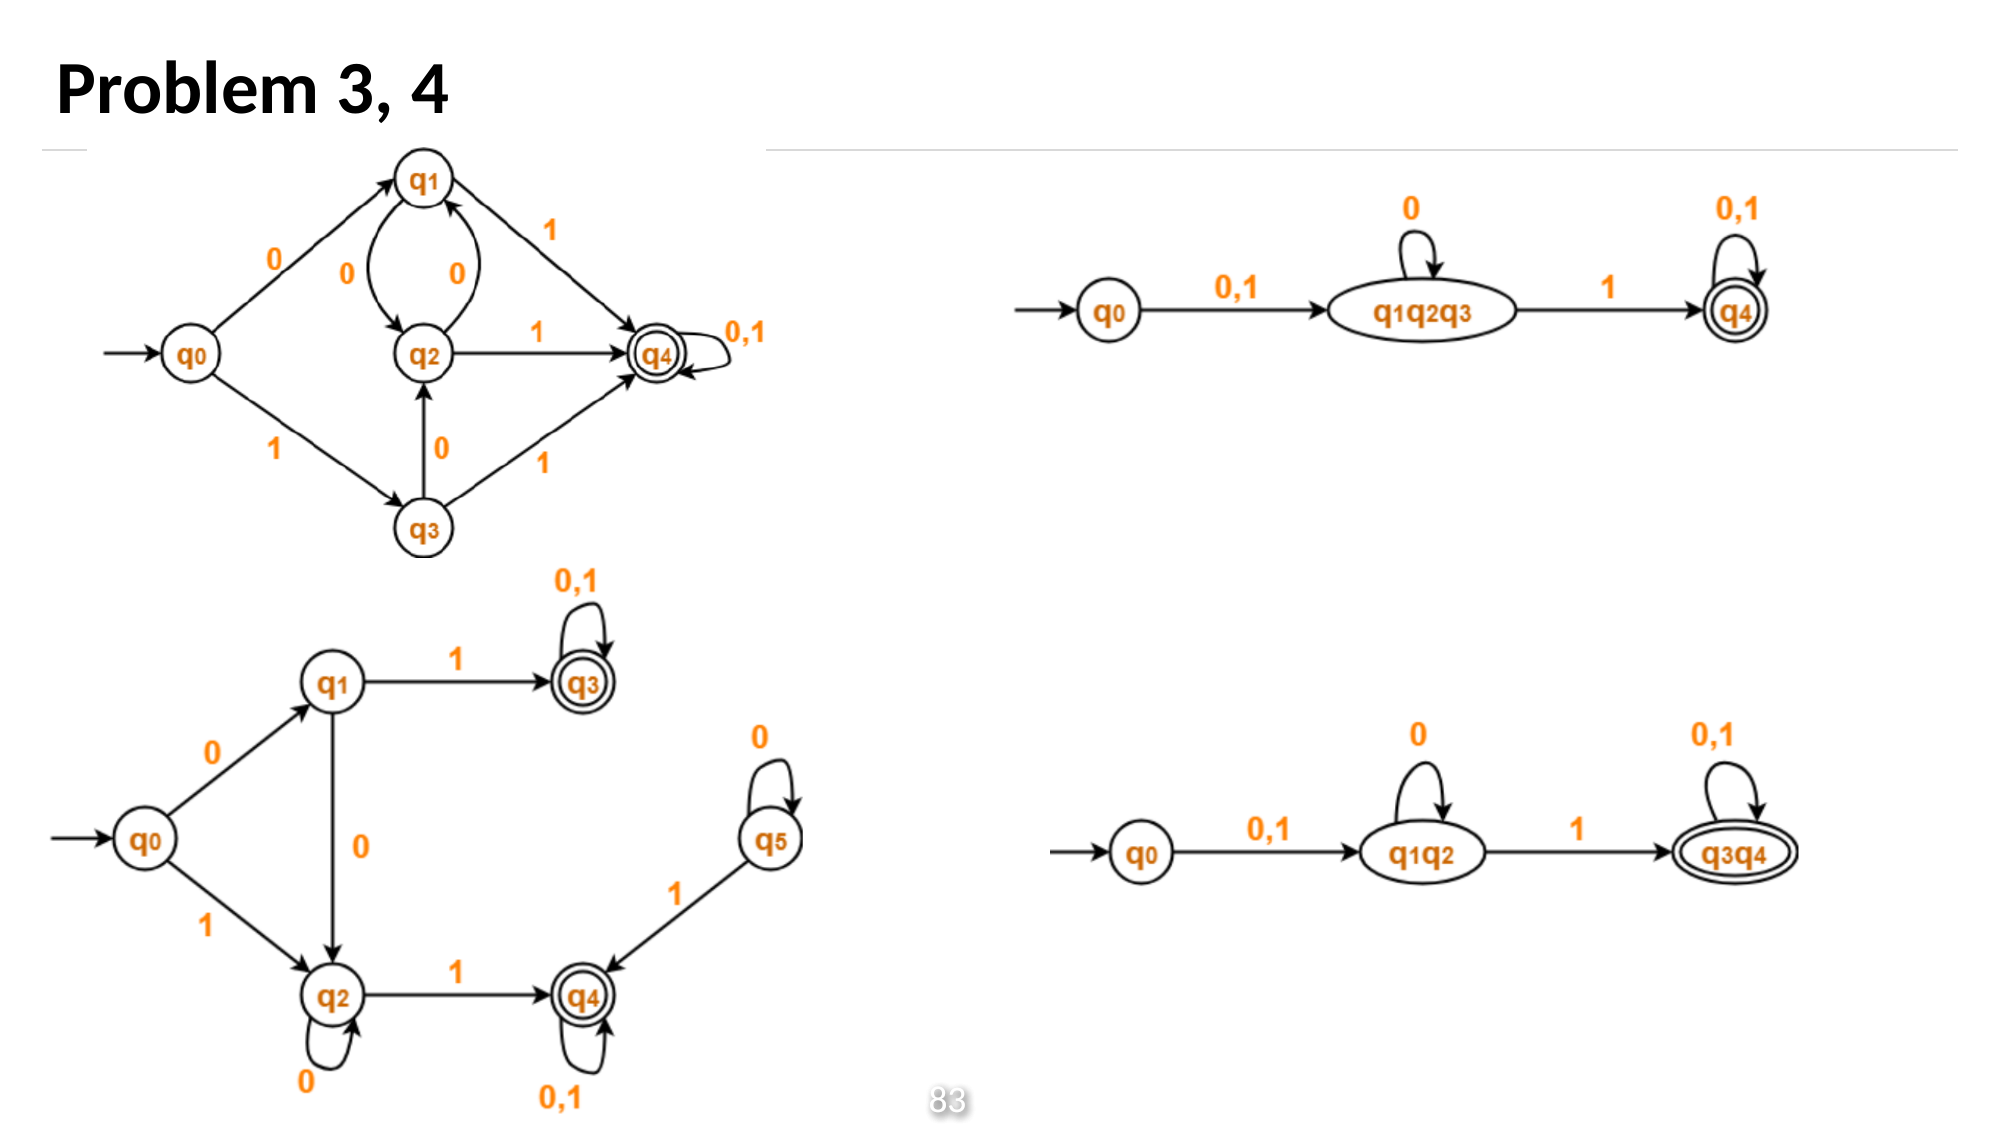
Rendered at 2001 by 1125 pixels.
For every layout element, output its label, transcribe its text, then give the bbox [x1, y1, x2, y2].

picture [1049, 699, 1811, 905]
picture [41, 139, 809, 1121]
title Problem 3, 4 [41, 17, 1959, 150]
picture [1012, 174, 1779, 363]
